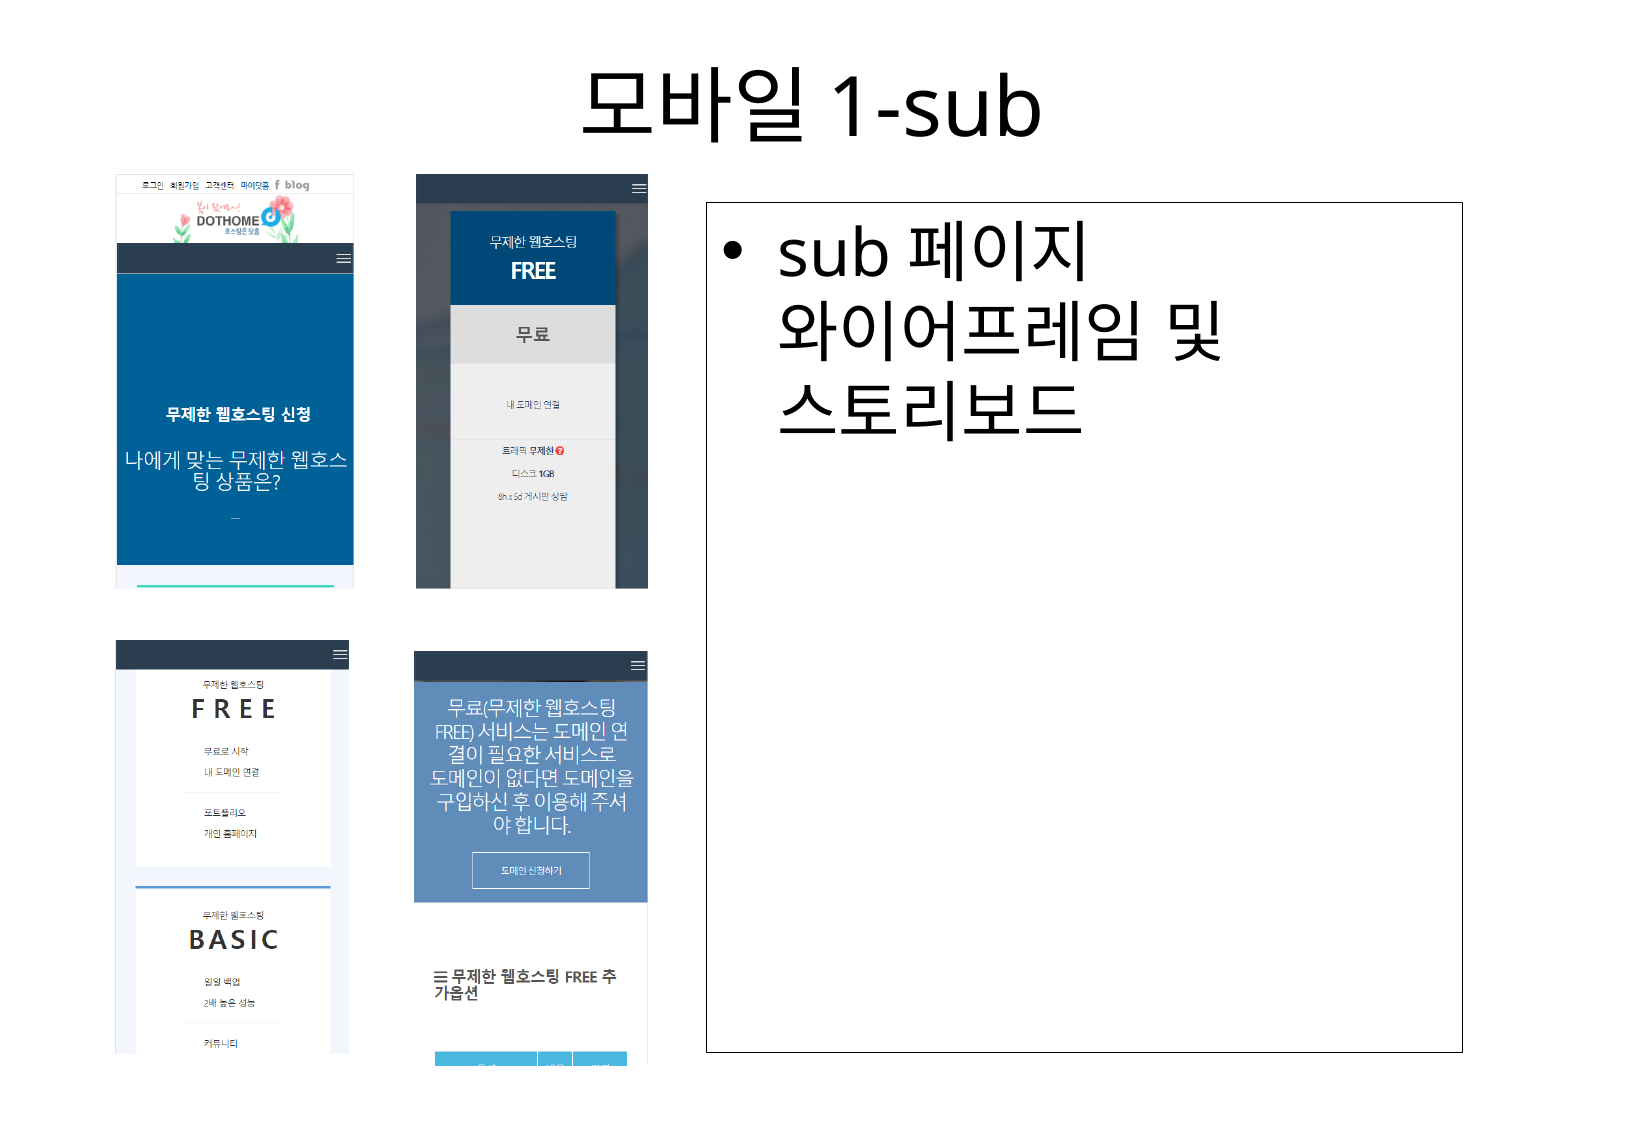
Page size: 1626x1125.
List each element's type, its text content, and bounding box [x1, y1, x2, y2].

picture [413, 651, 649, 1066]
picture [415, 174, 649, 589]
picture [115, 174, 355, 589]
title 모바일1-sub [81, 45, 1544, 161]
picture [115, 640, 349, 1054]
text_box sub페이지 와이어프레임 및 스토리보드 [706, 202, 1463, 1053]
